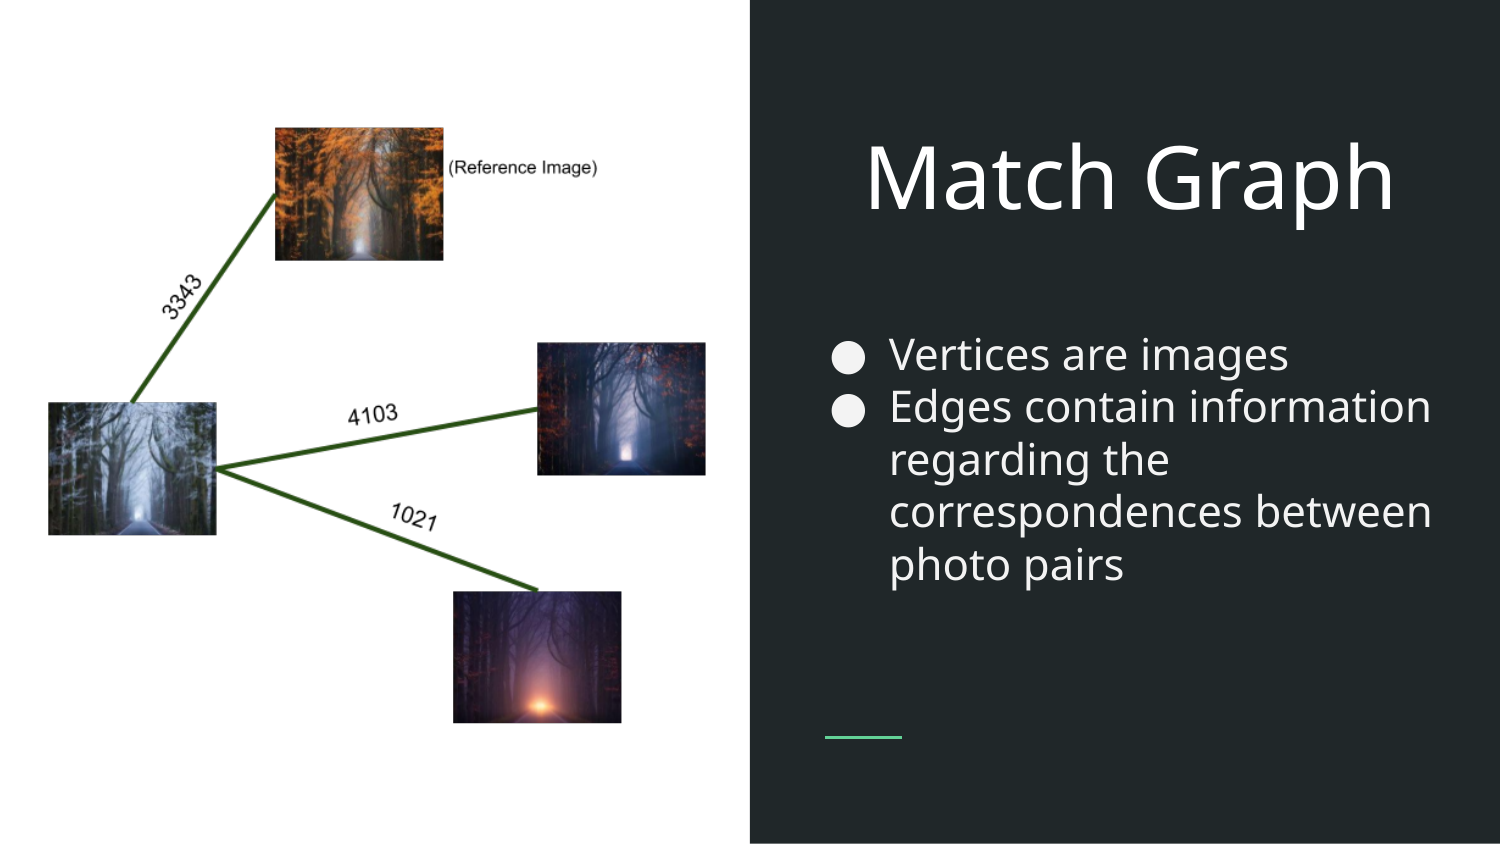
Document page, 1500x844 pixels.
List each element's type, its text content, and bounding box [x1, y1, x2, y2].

subtitle Vertices are images Edges contain information regarding the correspondences between photo pairs [798, 311, 1463, 649]
title Match Graph [798, 126, 1463, 243]
picture [17, 107, 729, 766]
